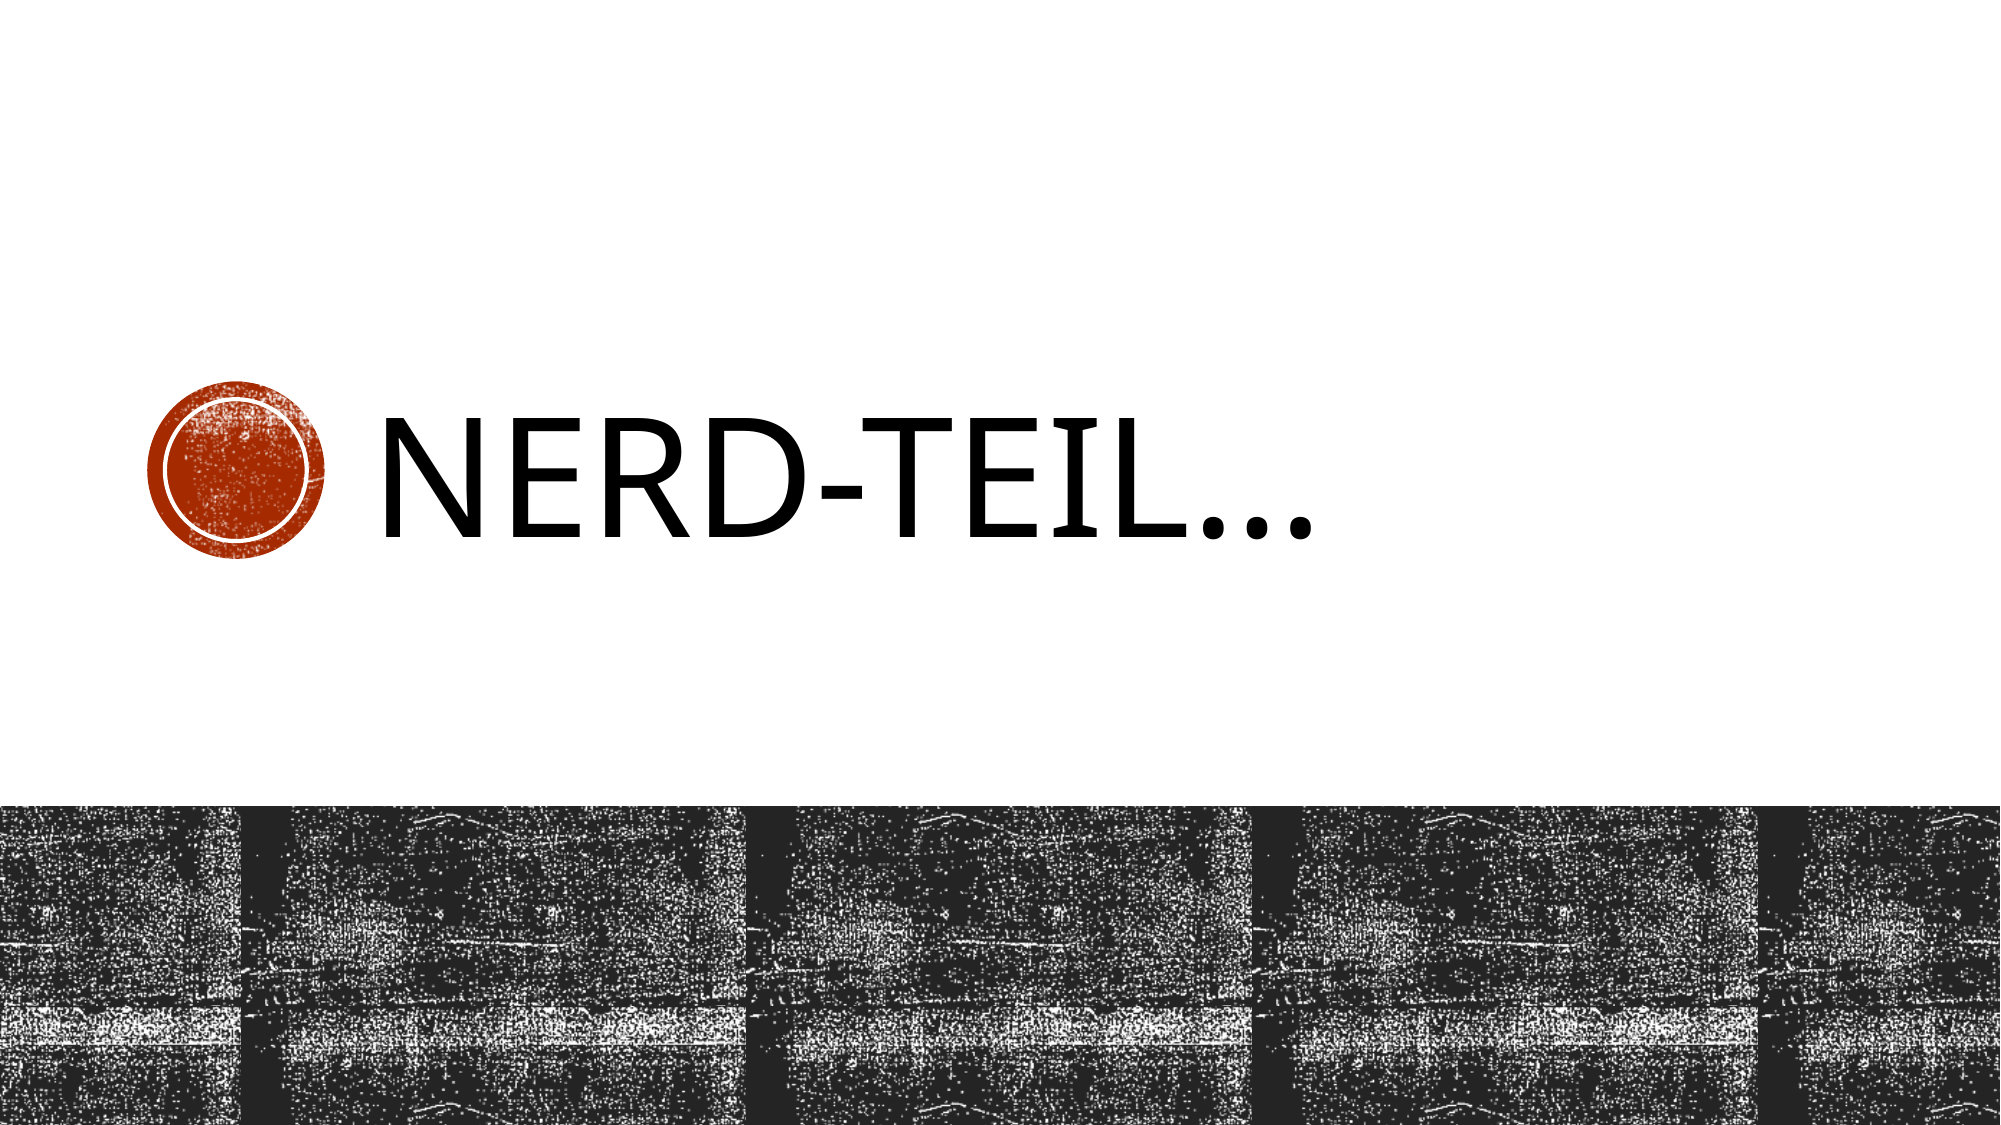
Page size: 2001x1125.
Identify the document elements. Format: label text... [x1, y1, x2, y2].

title NERD-TEIL… [355, 201, 1878, 779]
